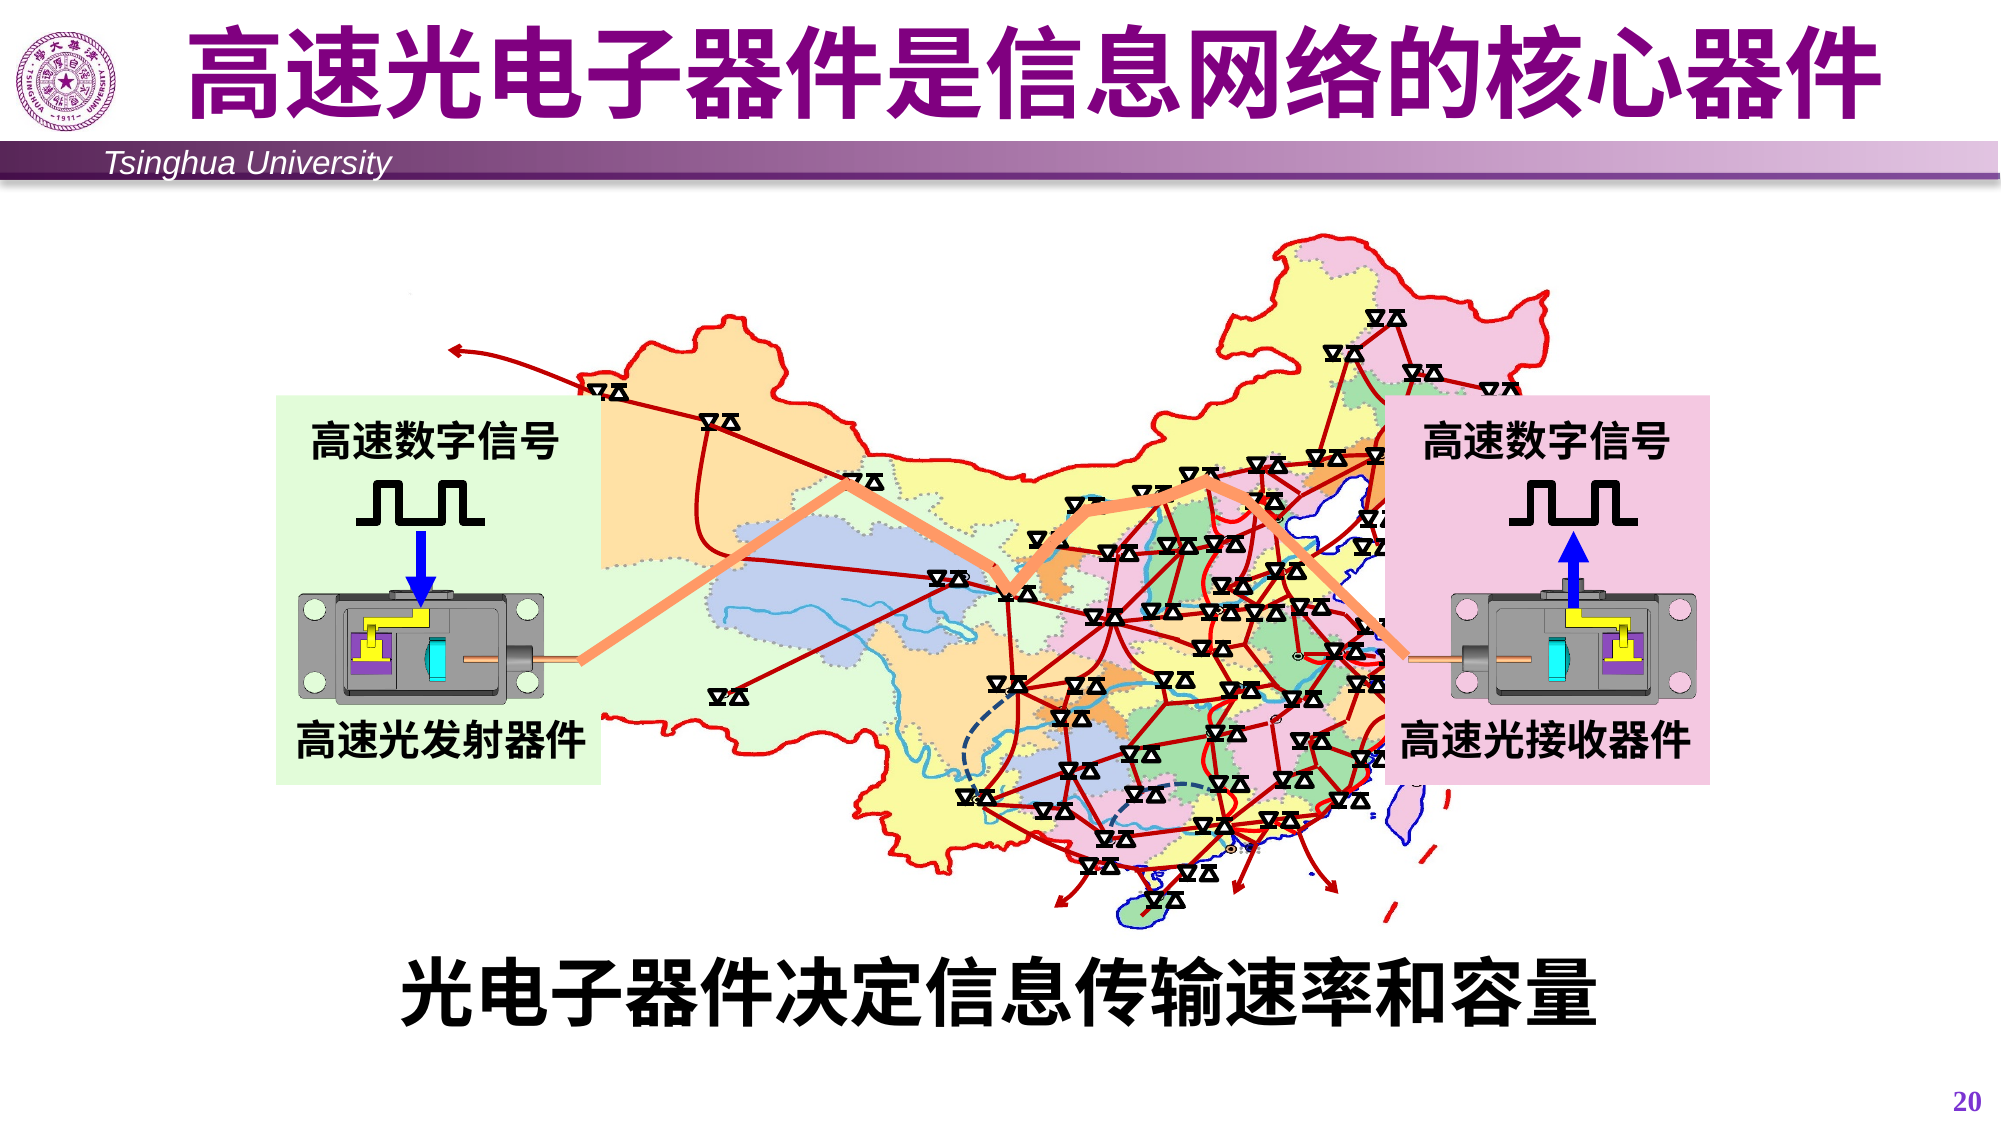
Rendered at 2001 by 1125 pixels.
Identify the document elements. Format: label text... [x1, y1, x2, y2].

picture [384, 786, 1577, 939]
picture [384, 224, 1577, 394]
text_box 光电子器件决定信息传输速率和容量 [264, 936, 1736, 1045]
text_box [447, 795, 1550, 917]
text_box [447, 310, 1550, 393]
title 高速光电子器件是信息网络的核心器件 [0, 0, 2000, 142]
slide_number 20 [1827, 1076, 1998, 1124]
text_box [275, 394, 1711, 786]
